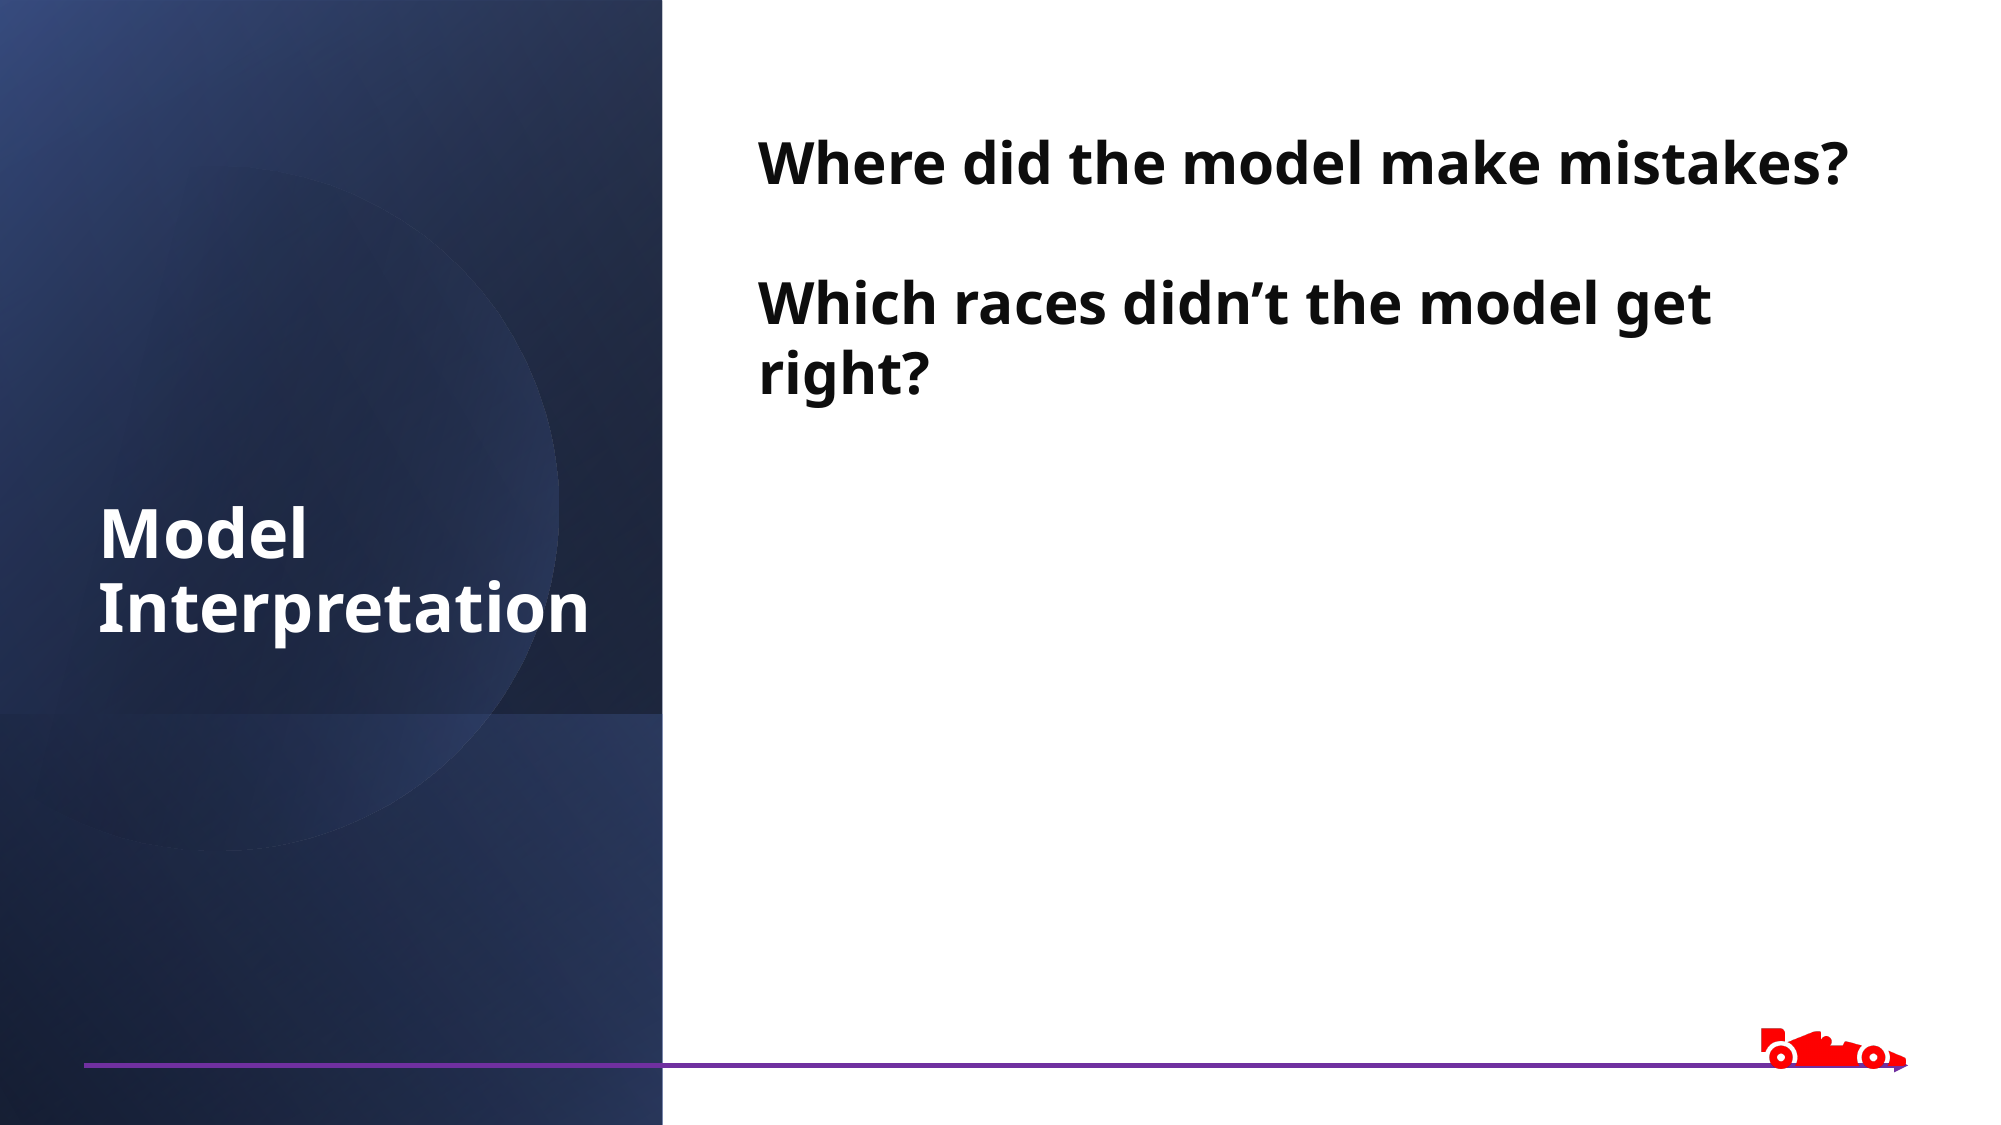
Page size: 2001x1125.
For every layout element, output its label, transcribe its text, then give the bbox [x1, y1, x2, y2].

title Model Interpretation [83, 456, 610, 655]
text_box [0, 0, 663, 1124]
text_box [663, 0, 2000, 1125]
text_box Where did the model make mistakes? Which races didn’t the model get right? [743, 118, 1885, 414]
picture [1757, 973, 1909, 1124]
